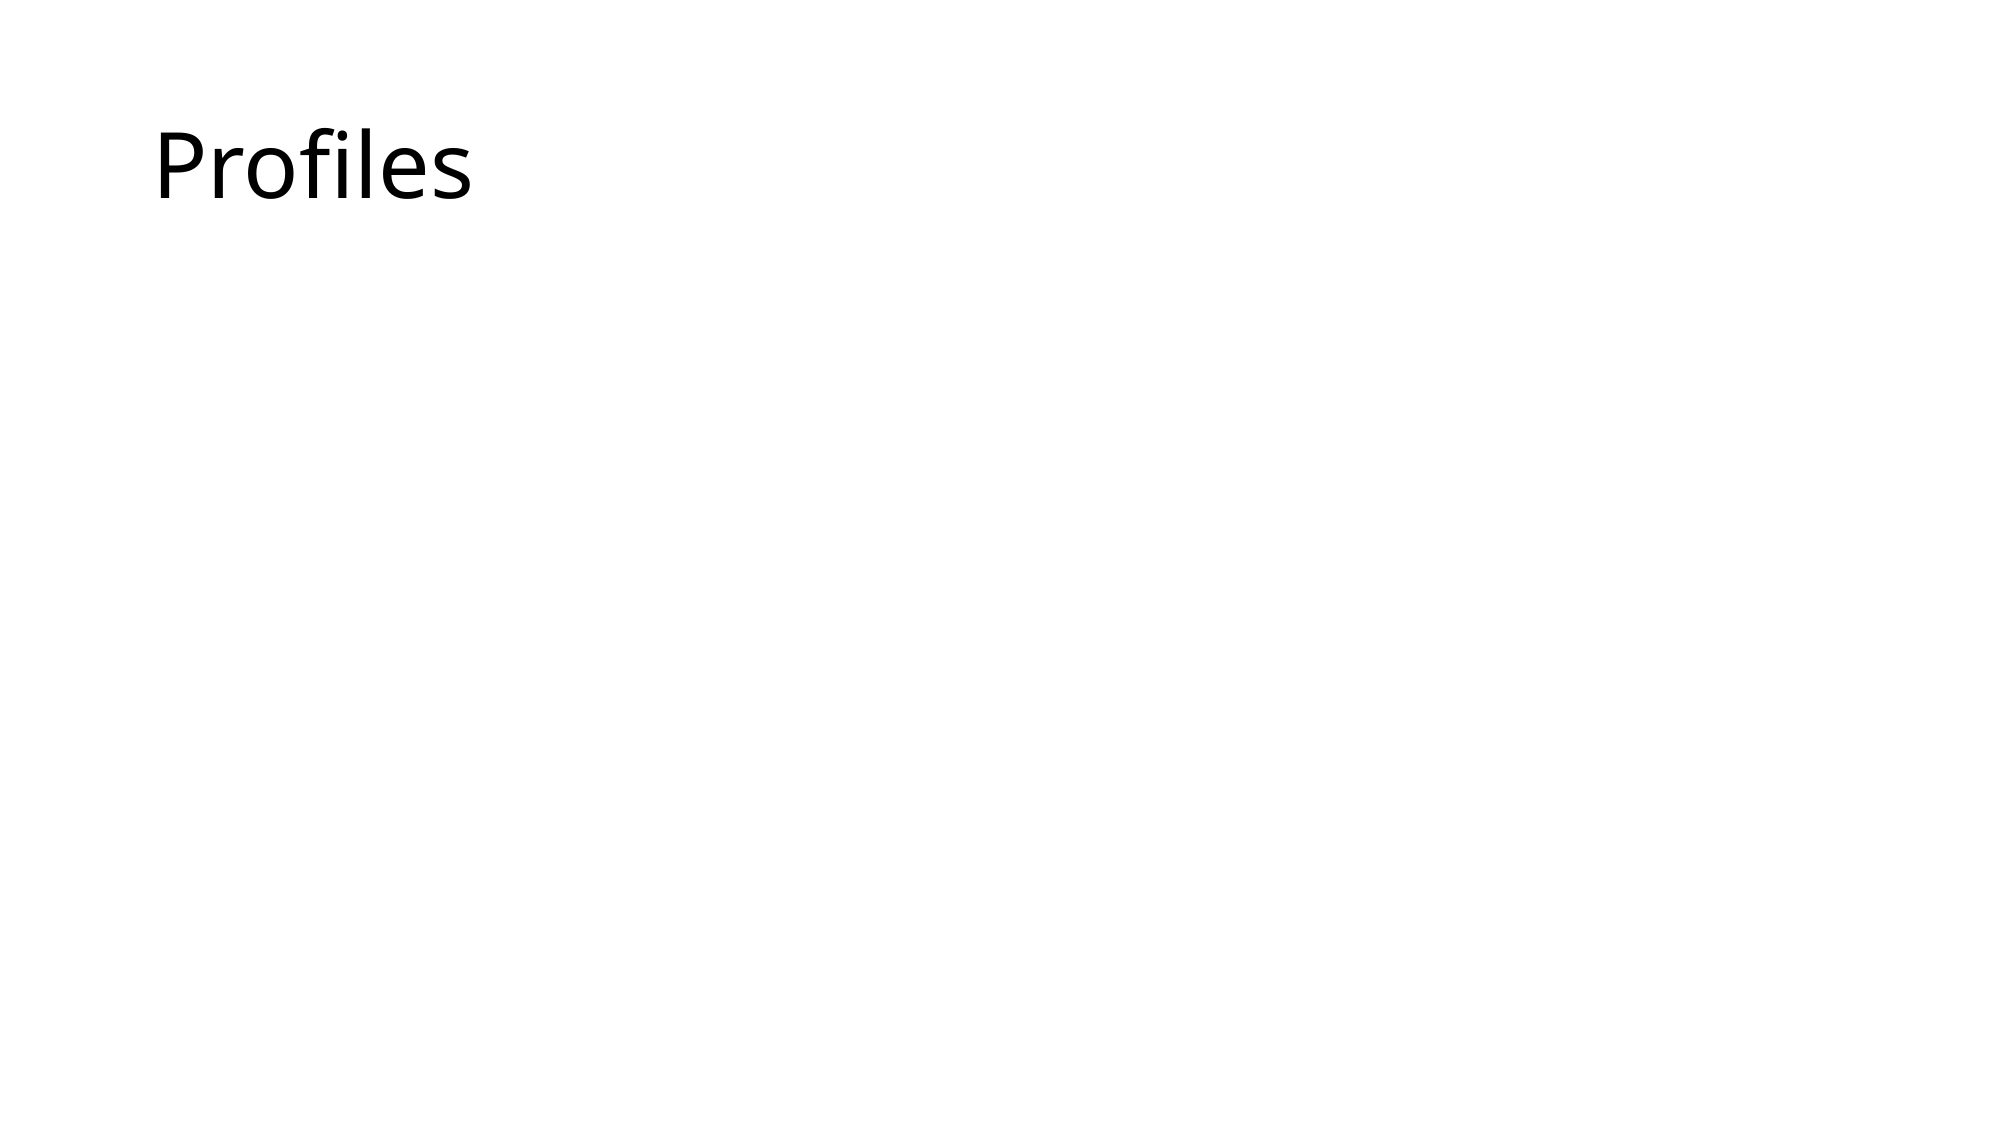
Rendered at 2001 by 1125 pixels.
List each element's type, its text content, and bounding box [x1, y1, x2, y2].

title Profiles [137, 59, 1863, 278]
